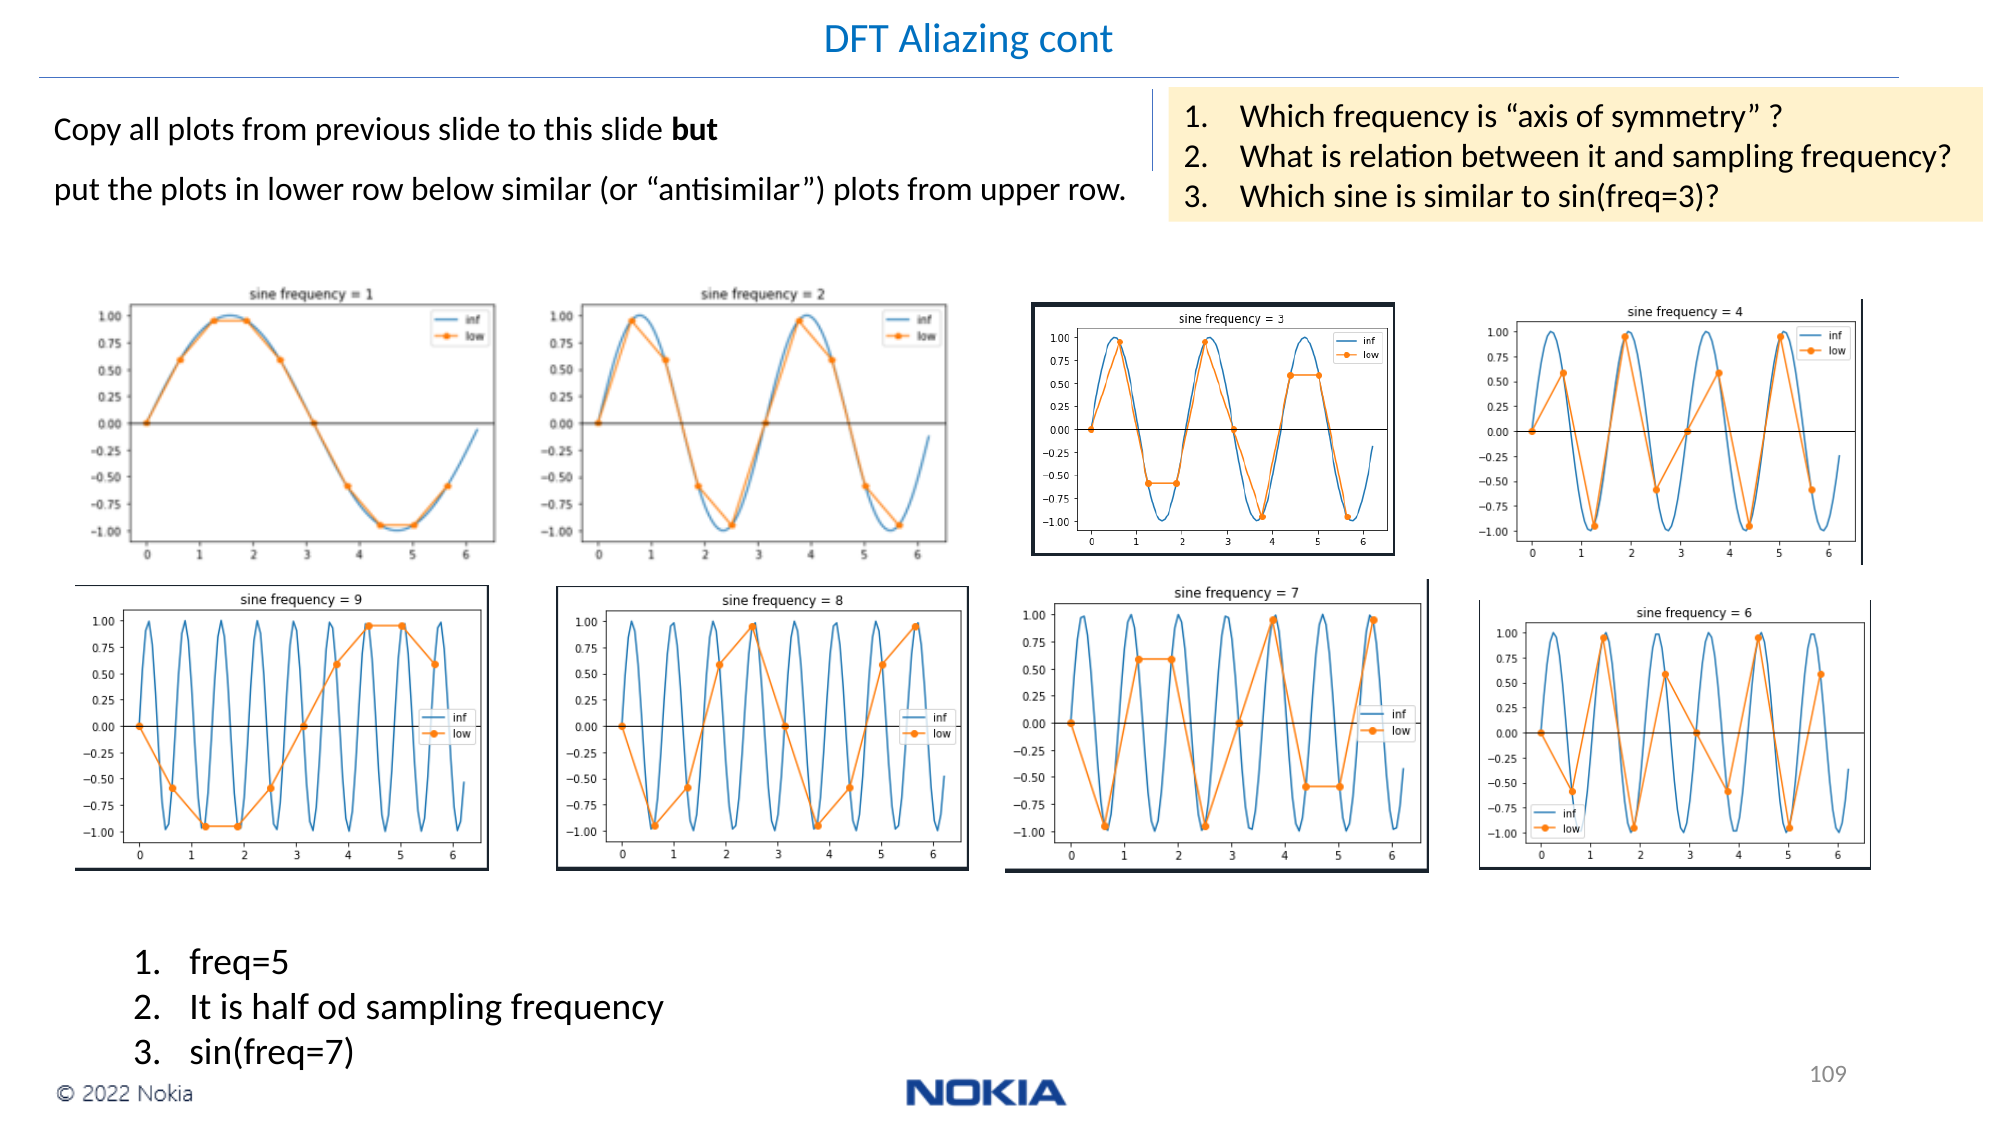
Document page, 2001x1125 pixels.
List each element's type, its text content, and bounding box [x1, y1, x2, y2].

picture [75, 265, 969, 579]
picture [75, 585, 489, 871]
picture [1031, 302, 1395, 556]
picture [1471, 299, 1863, 566]
text_box Which frequency is “axis of symmetry” ? What is relation between it and sampling frequency? Which sine is similar to sin(freq=3)? [1168, 87, 1983, 222]
picture [556, 586, 969, 871]
picture [36, 1066, 1167, 1111]
picture [1005, 579, 1429, 873]
slide_number 109 [1412, 1042, 1863, 1103]
text_box DFT Aliazing cont [39, 0, 1899, 69]
text_box freq=5 It is half od sampling frequency sin(freq=7) [118, 929, 940, 1080]
text_box Copy all plots from previous slide to this slide but put the plots in lower row below similar (or “antisimilar”) plots from upper row. [39, 79, 1153, 215]
picture [1479, 600, 1871, 870]
